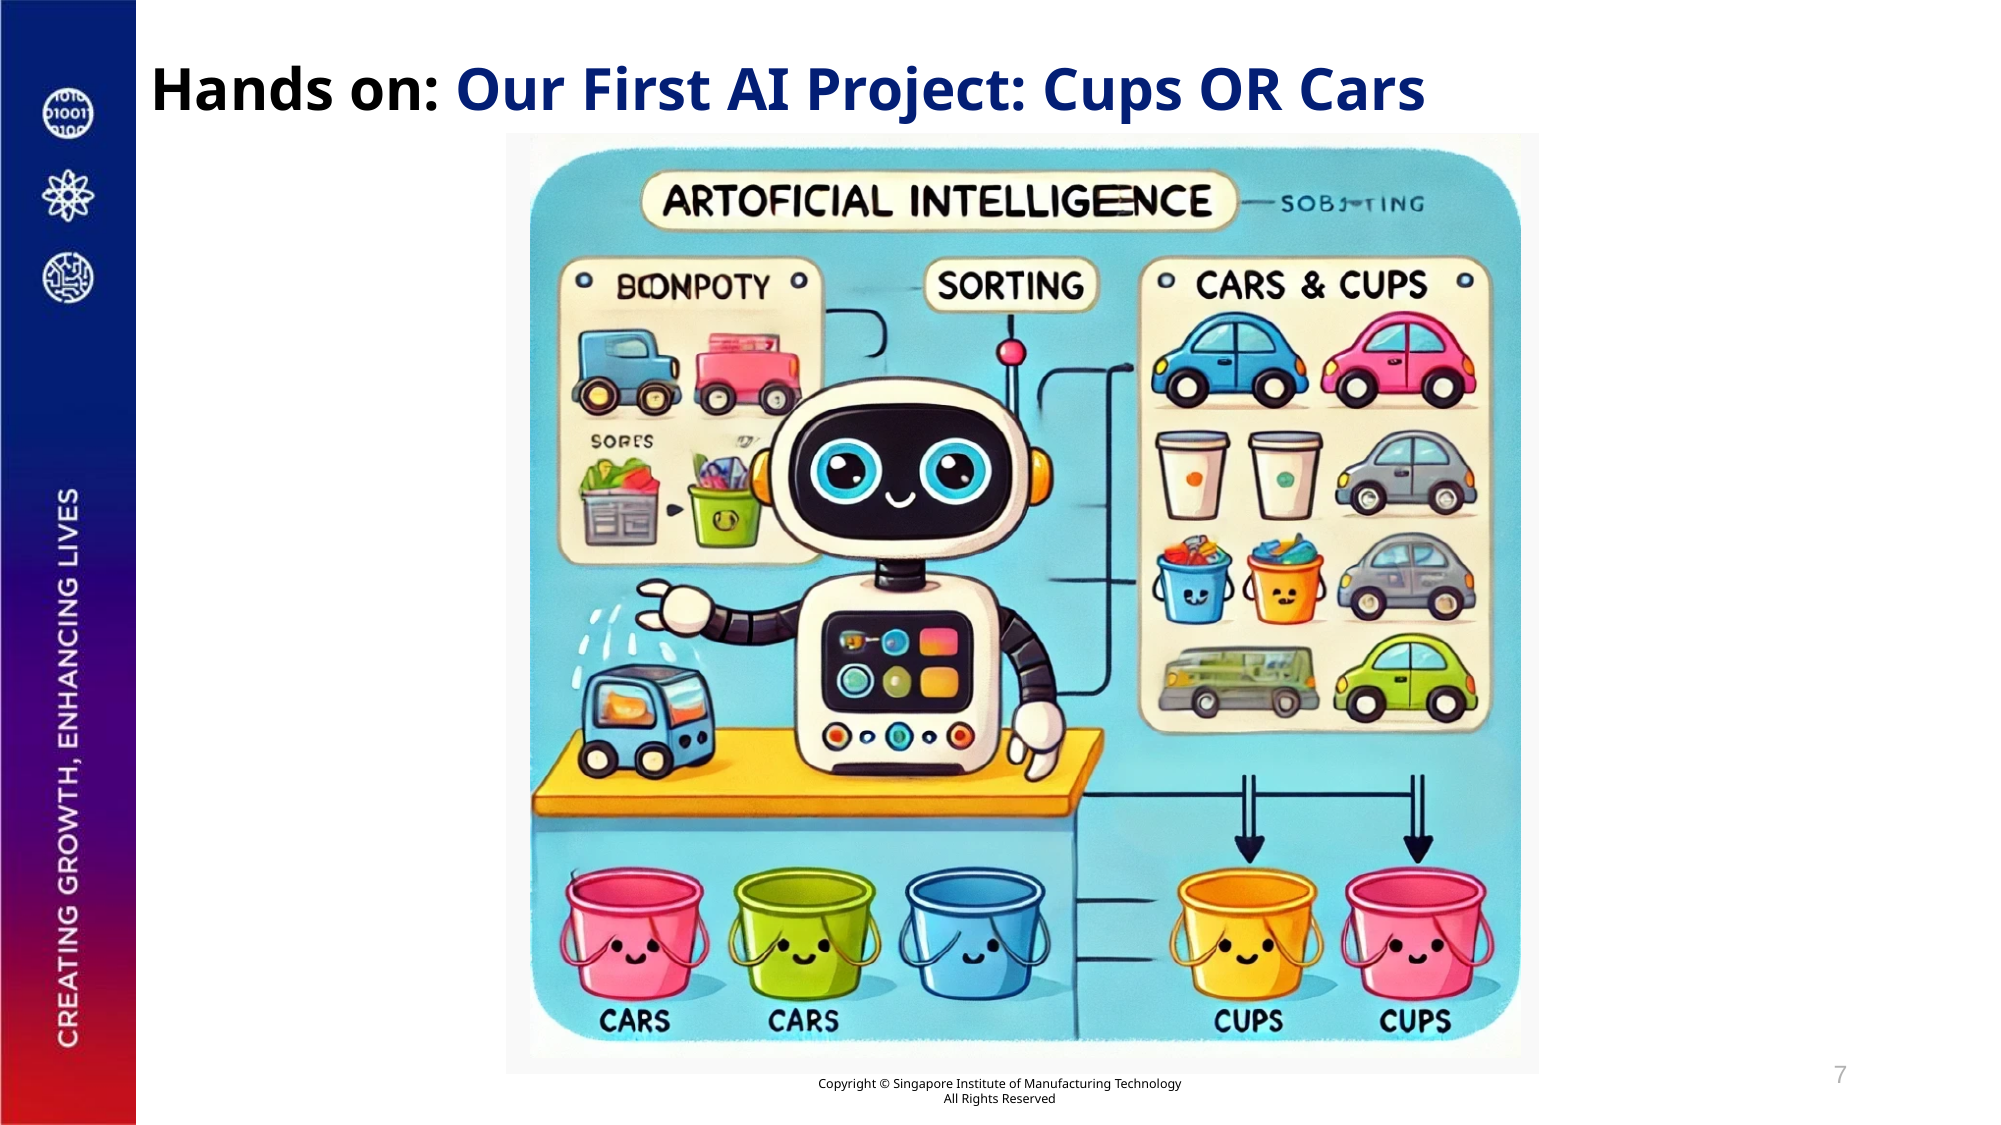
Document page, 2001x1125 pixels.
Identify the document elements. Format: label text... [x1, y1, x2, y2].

title Hands on: Our First AI Project: Cups OR Cars [135, 30, 2000, 144]
slide_number 7 [1412, 1043, 1863, 1104]
picture [506, 133, 1539, 1074]
picture [0, 0, 136, 1125]
